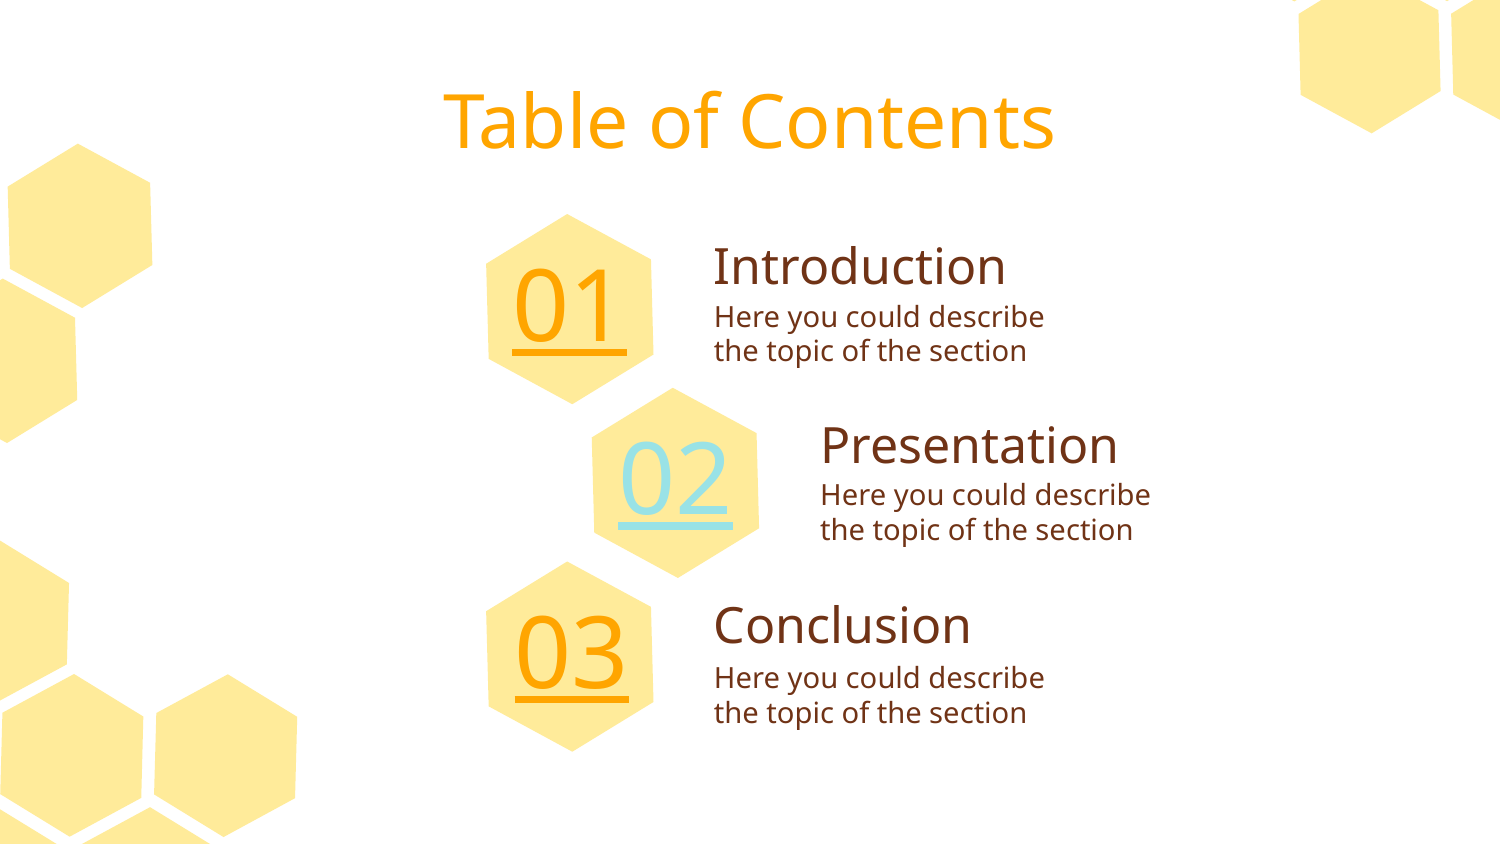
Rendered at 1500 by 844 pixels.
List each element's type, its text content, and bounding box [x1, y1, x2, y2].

title 01 [461, 261, 679, 357]
text_box [488, 704, 651, 752]
text_box [488, 357, 650, 405]
text_box [489, 561, 652, 609]
subtitle Introduction [698, 187, 1131, 310]
subtitle Conclusion [698, 546, 1095, 669]
text_box [490, 214, 652, 261]
title 02 [566, 435, 784, 531]
text_box [595, 387, 757, 435]
subtitle Here you could describe the topic of the section [805, 489, 1201, 584]
subtitle Presentation [805, 381, 1245, 489]
text_box [594, 531, 755, 578]
subtitle Here you could describe the topic of the section [698, 310, 1095, 406]
subtitle Here you could describe the topic of the section [698, 669, 1095, 768]
title 03 [472, 609, 672, 704]
title Table of Contents [76, 58, 1424, 168]
